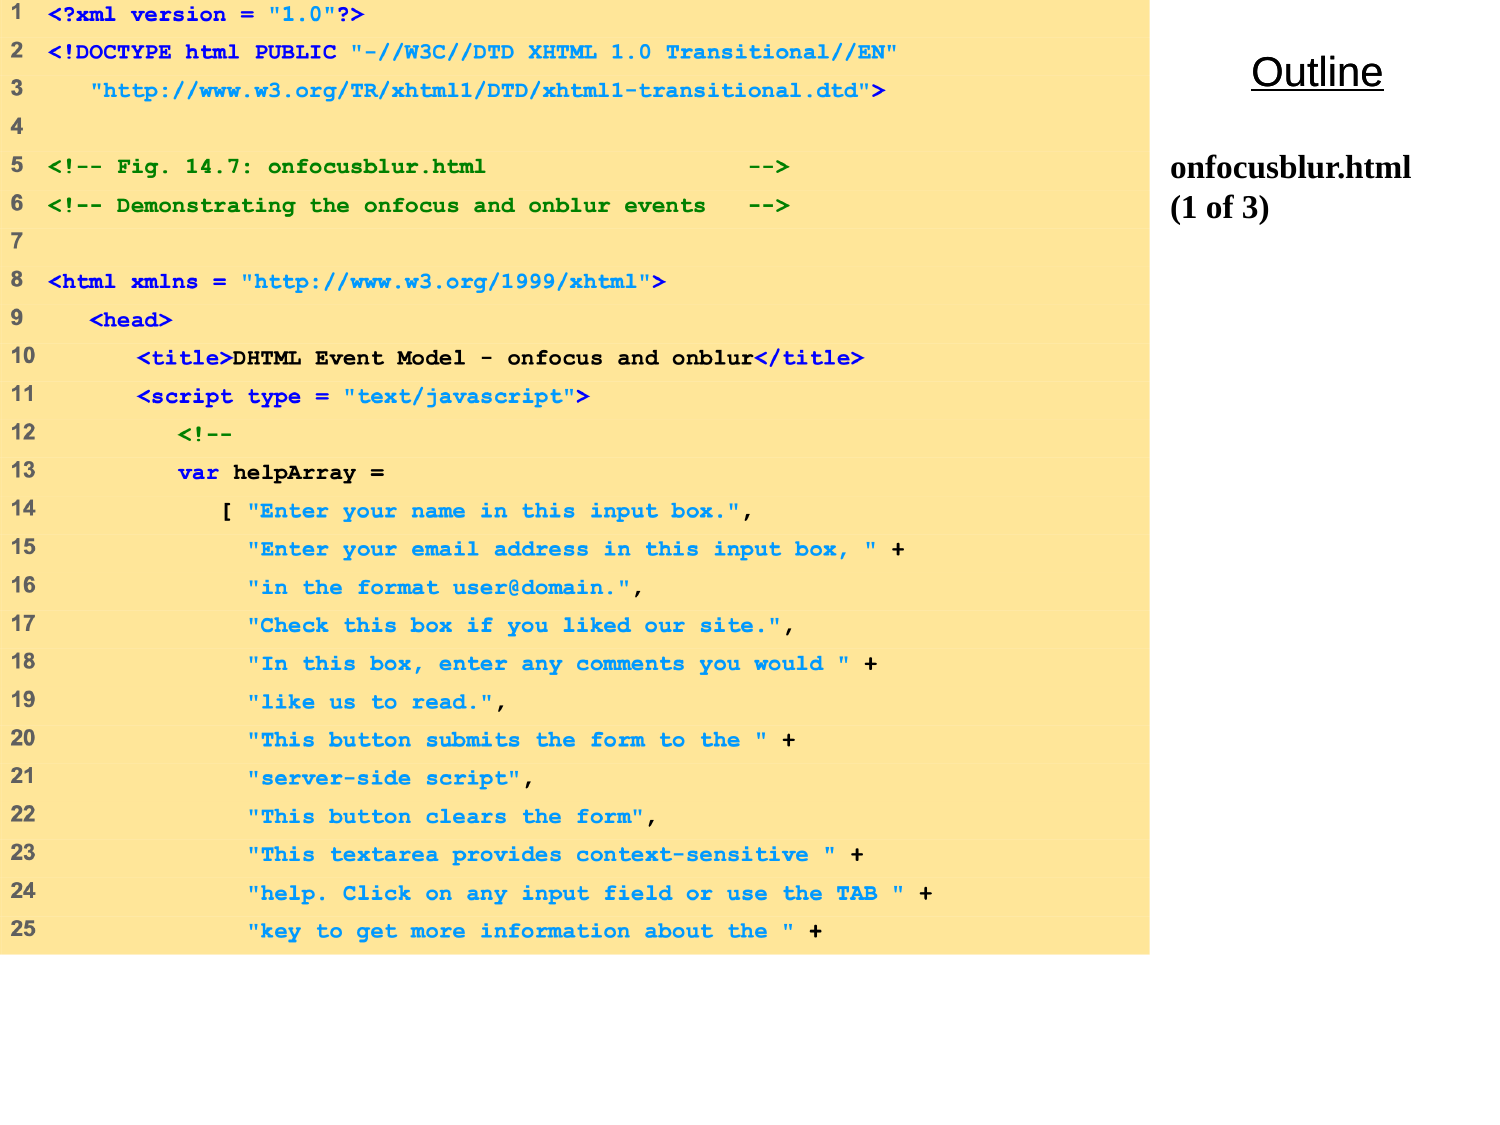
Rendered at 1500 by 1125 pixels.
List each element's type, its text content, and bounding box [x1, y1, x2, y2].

title onfocusblur.html (1 of 3) [1161, 136, 1500, 1038]
picture [0, 0, 1151, 982]
